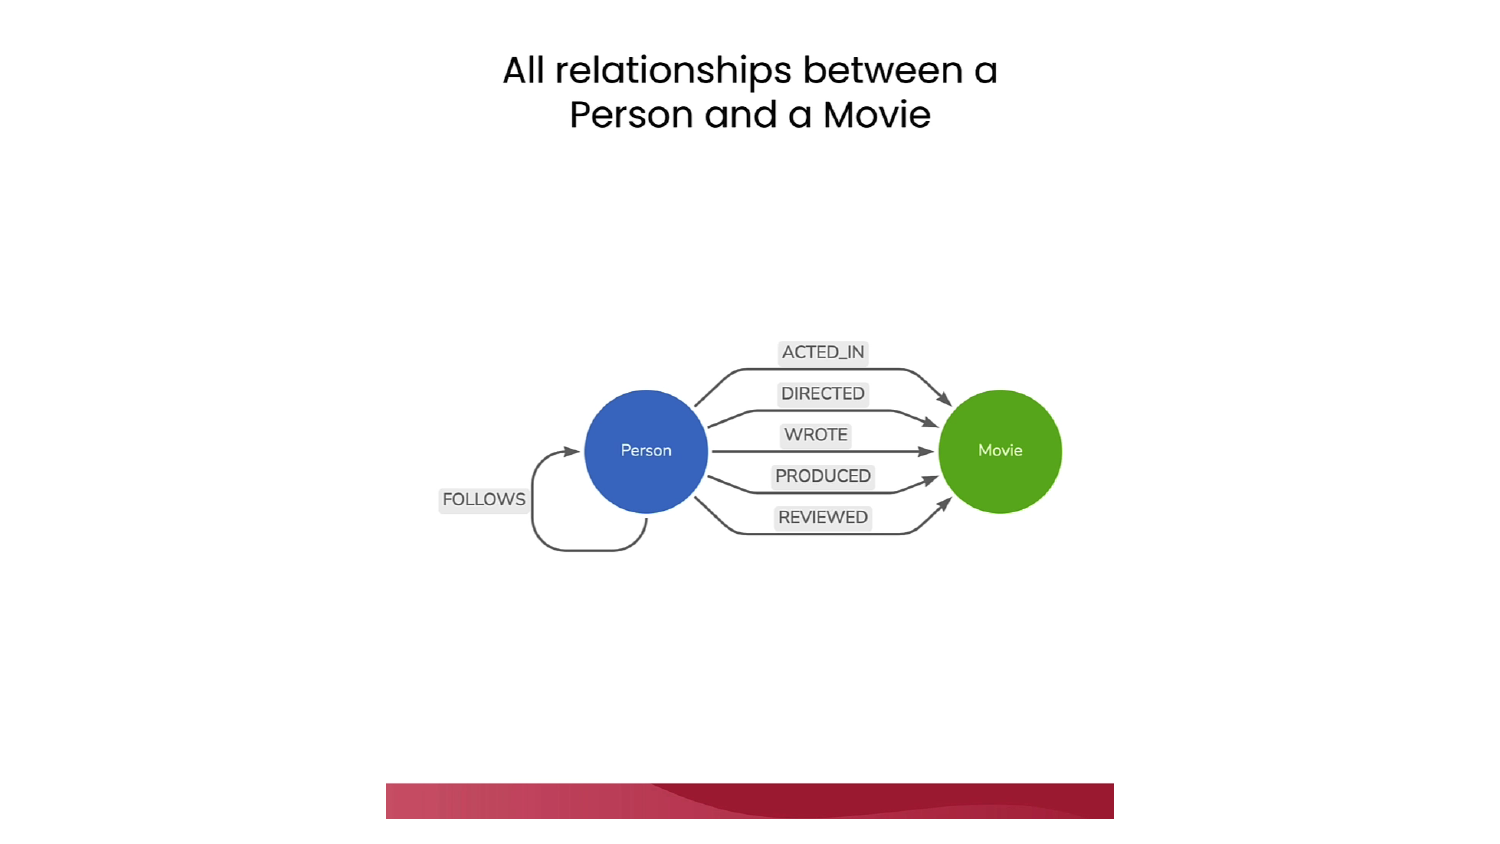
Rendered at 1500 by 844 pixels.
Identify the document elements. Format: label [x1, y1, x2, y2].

picture [386, 24, 1114, 819]
